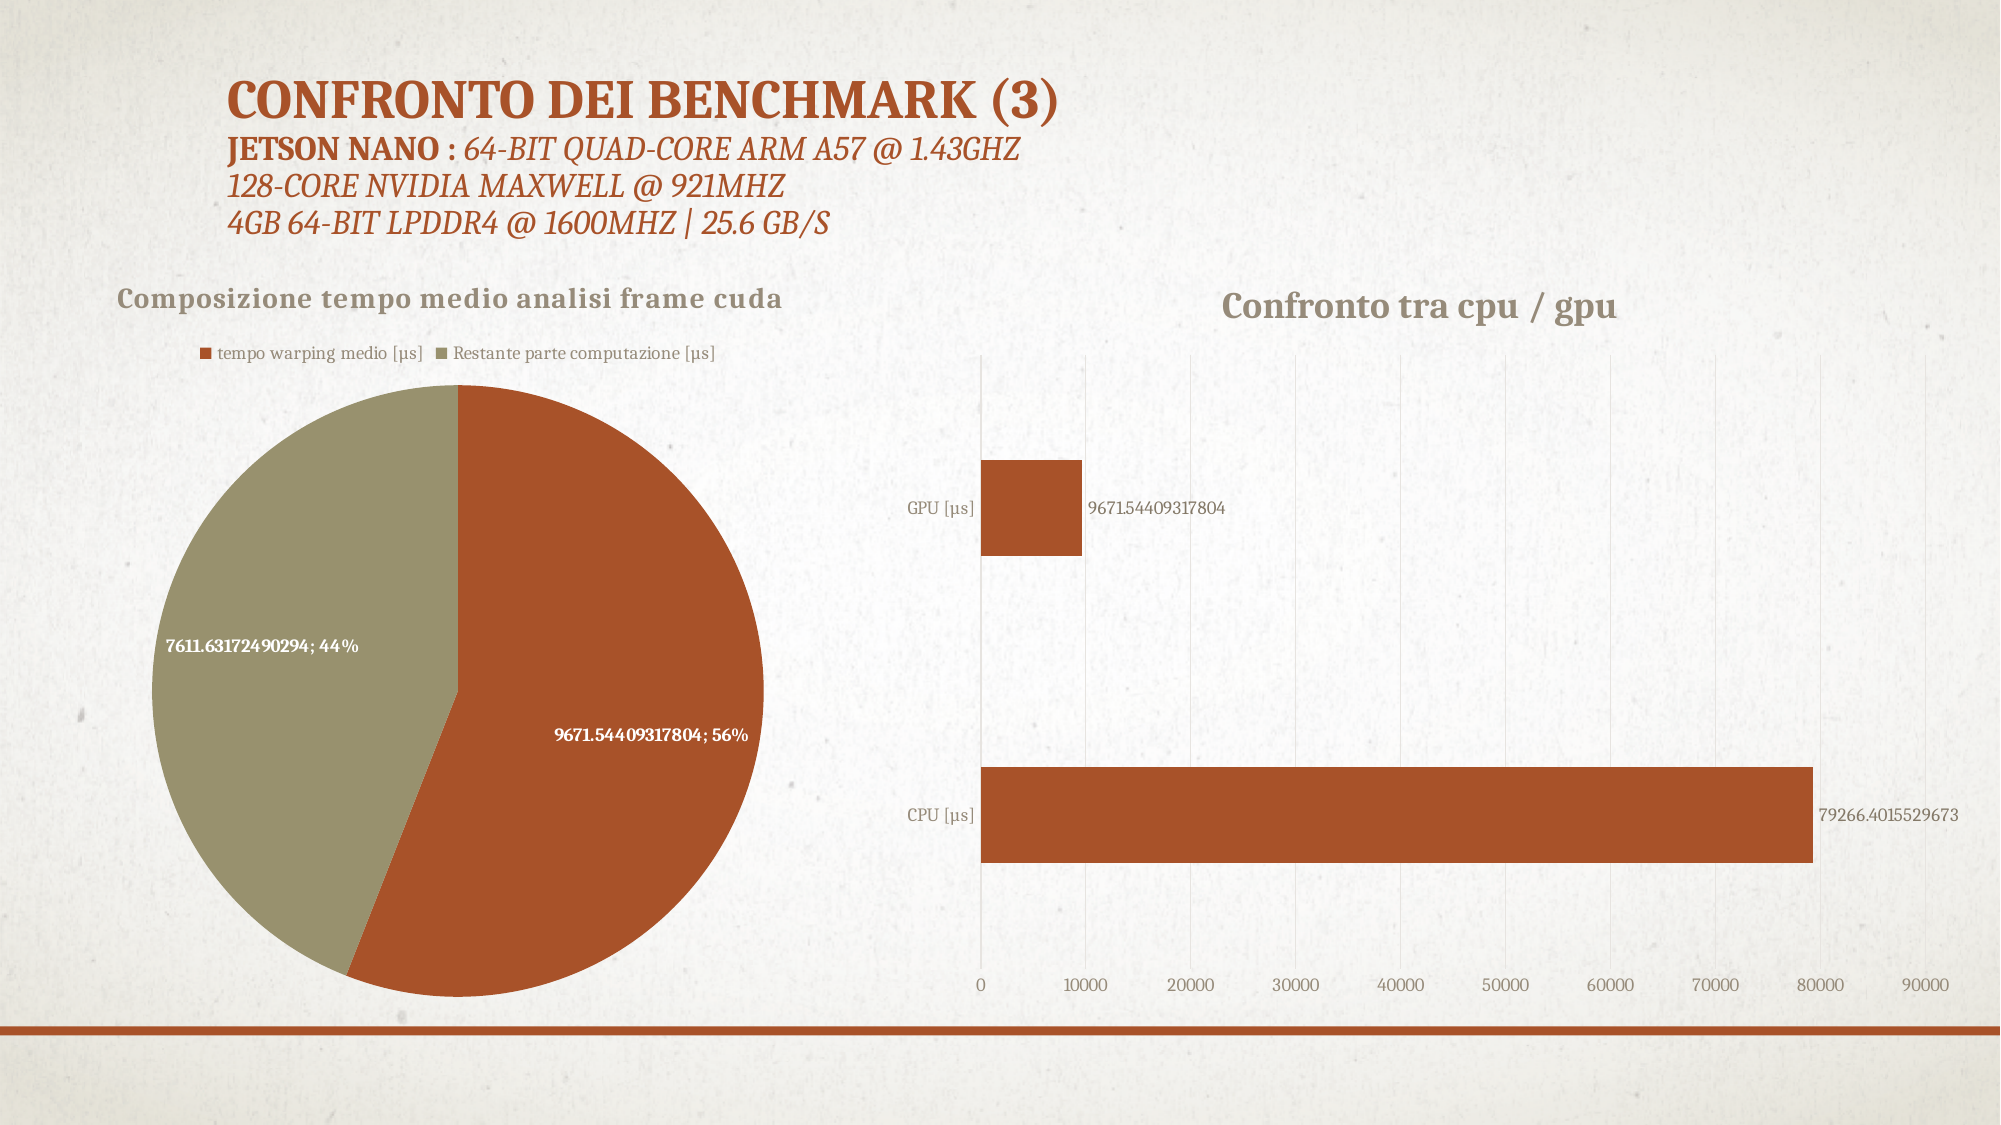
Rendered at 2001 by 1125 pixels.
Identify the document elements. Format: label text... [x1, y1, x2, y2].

chart [0, 249, 1971, 1013]
picture [0, 0, 2001, 1125]
title Confronto dei benchmark (3) Jetson nano : 64-bit Quad-core ARM A57 @ 1.43GHz 128-core NVIDIA Maxwell @ 921MHz 4GB 64-bit LPDDR4 @ 1600MHz | 25.6 GB/s [212, 62, 1788, 250]
